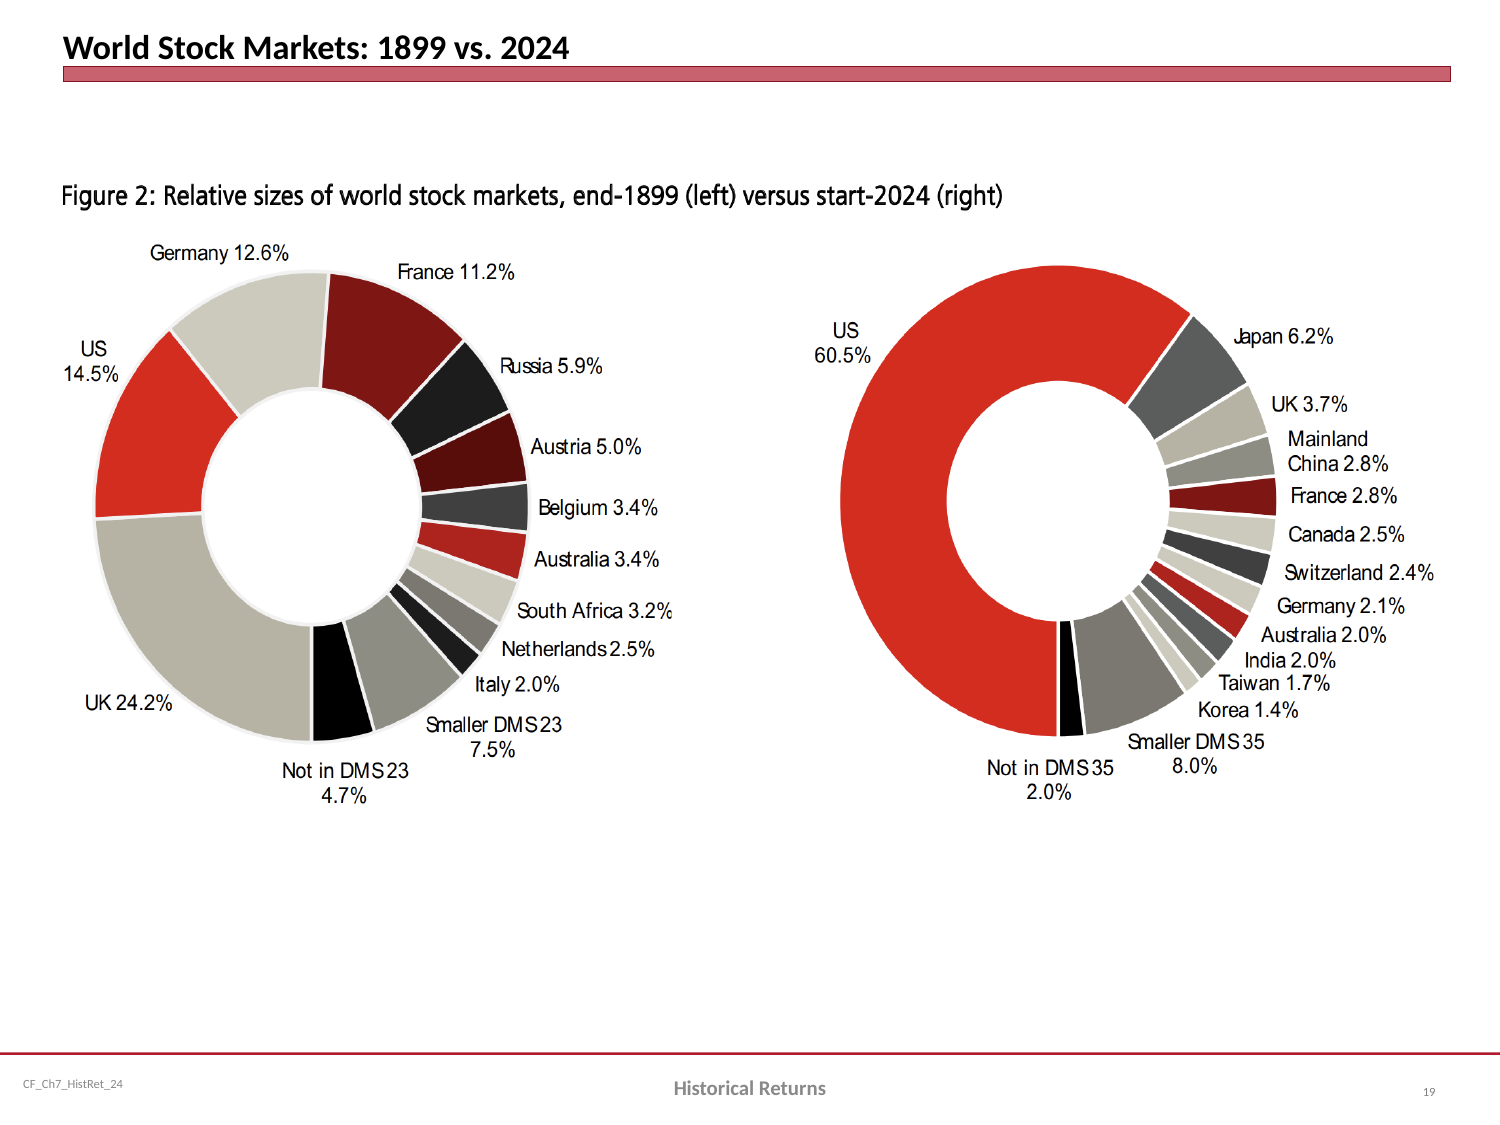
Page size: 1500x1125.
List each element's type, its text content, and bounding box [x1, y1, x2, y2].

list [62, 174, 1451, 826]
title World Stock Markets: 1899 vs. 2024 [62, 6, 1451, 67]
slide_number 19 [1375, 1061, 1451, 1122]
footer Historical Returns [512, 1056, 988, 1117]
